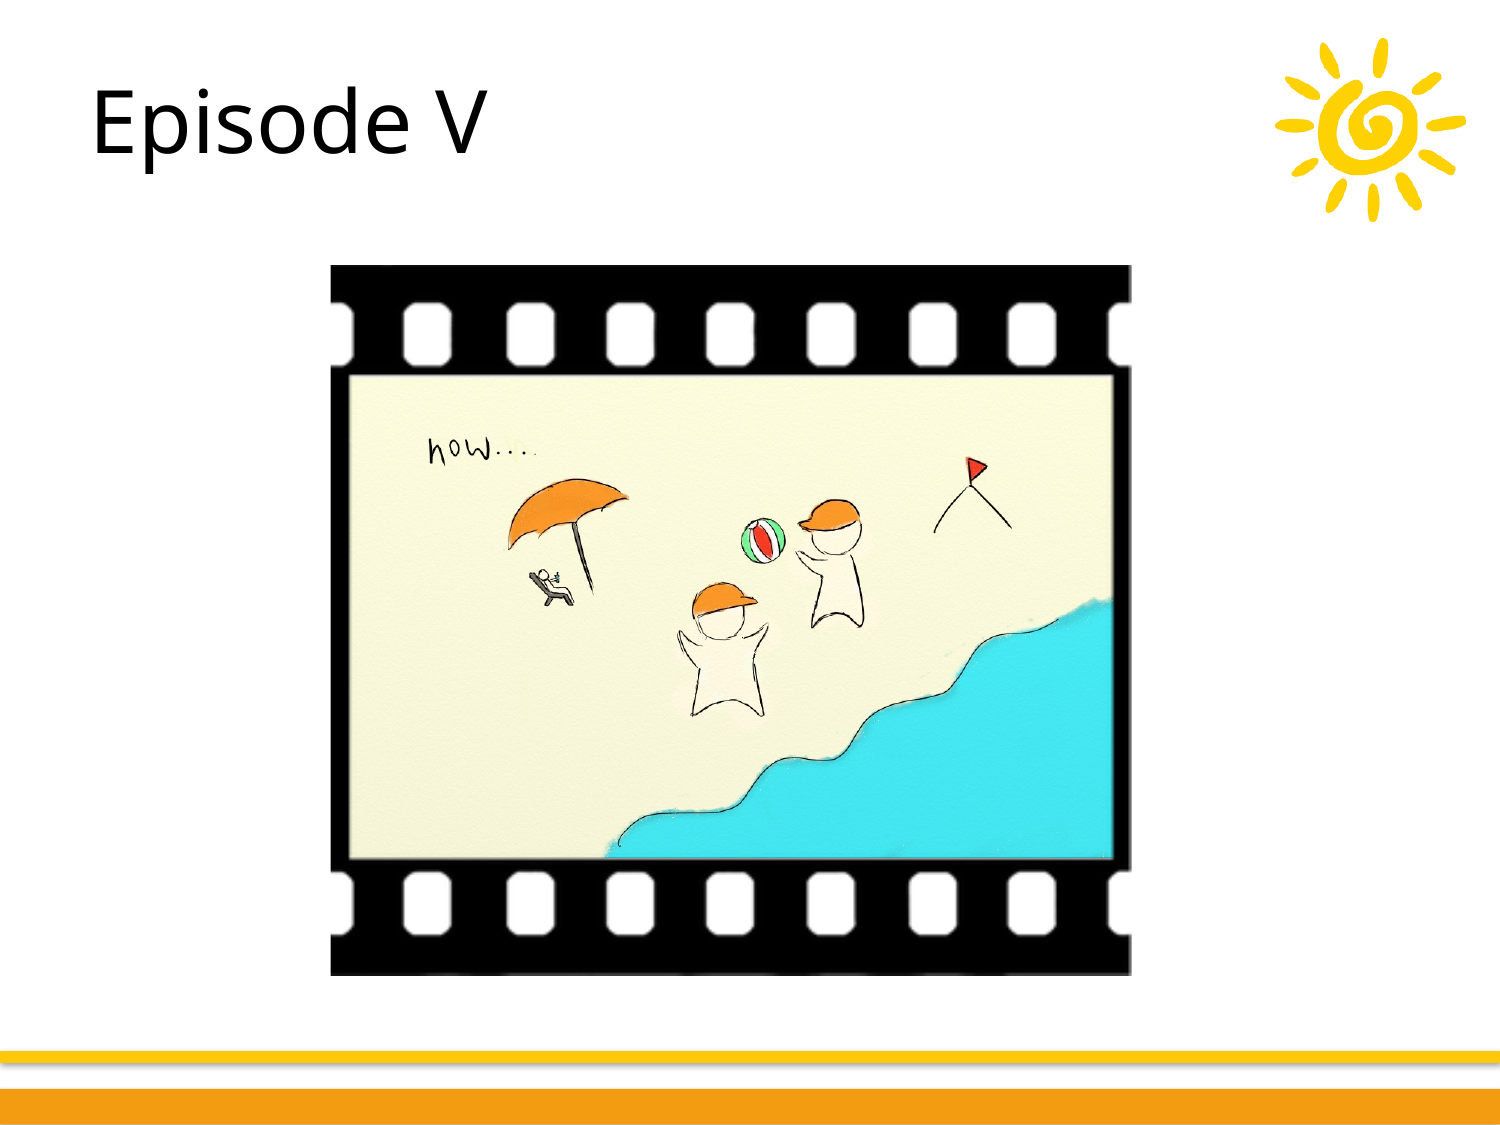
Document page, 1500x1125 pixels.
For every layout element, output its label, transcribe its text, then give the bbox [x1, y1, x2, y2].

picture [1265, 38, 1467, 222]
picture [330, 265, 1132, 976]
text_box [0, 1088, 1500, 1125]
text_box Episode V [75, 59, 1263, 179]
